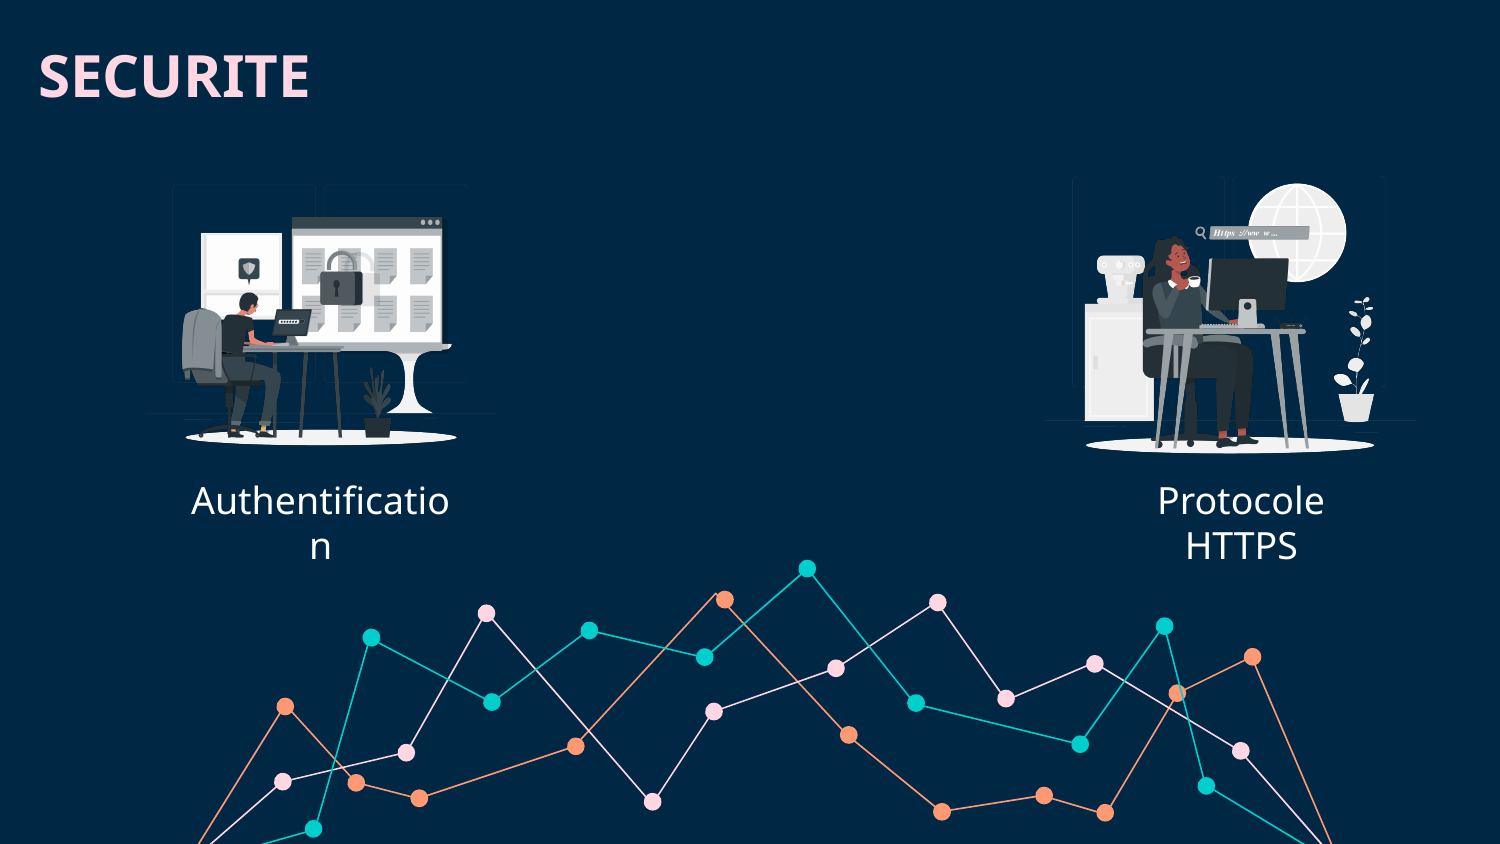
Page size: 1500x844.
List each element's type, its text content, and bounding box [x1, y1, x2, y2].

text_box Protocole HTTPS [1093, 515, 1390, 576]
text_box SECURITE [23, 33, 361, 124]
picture [1043, 135, 1416, 508]
picture [146, 146, 496, 497]
text_box Authentification [172, 505, 469, 530]
